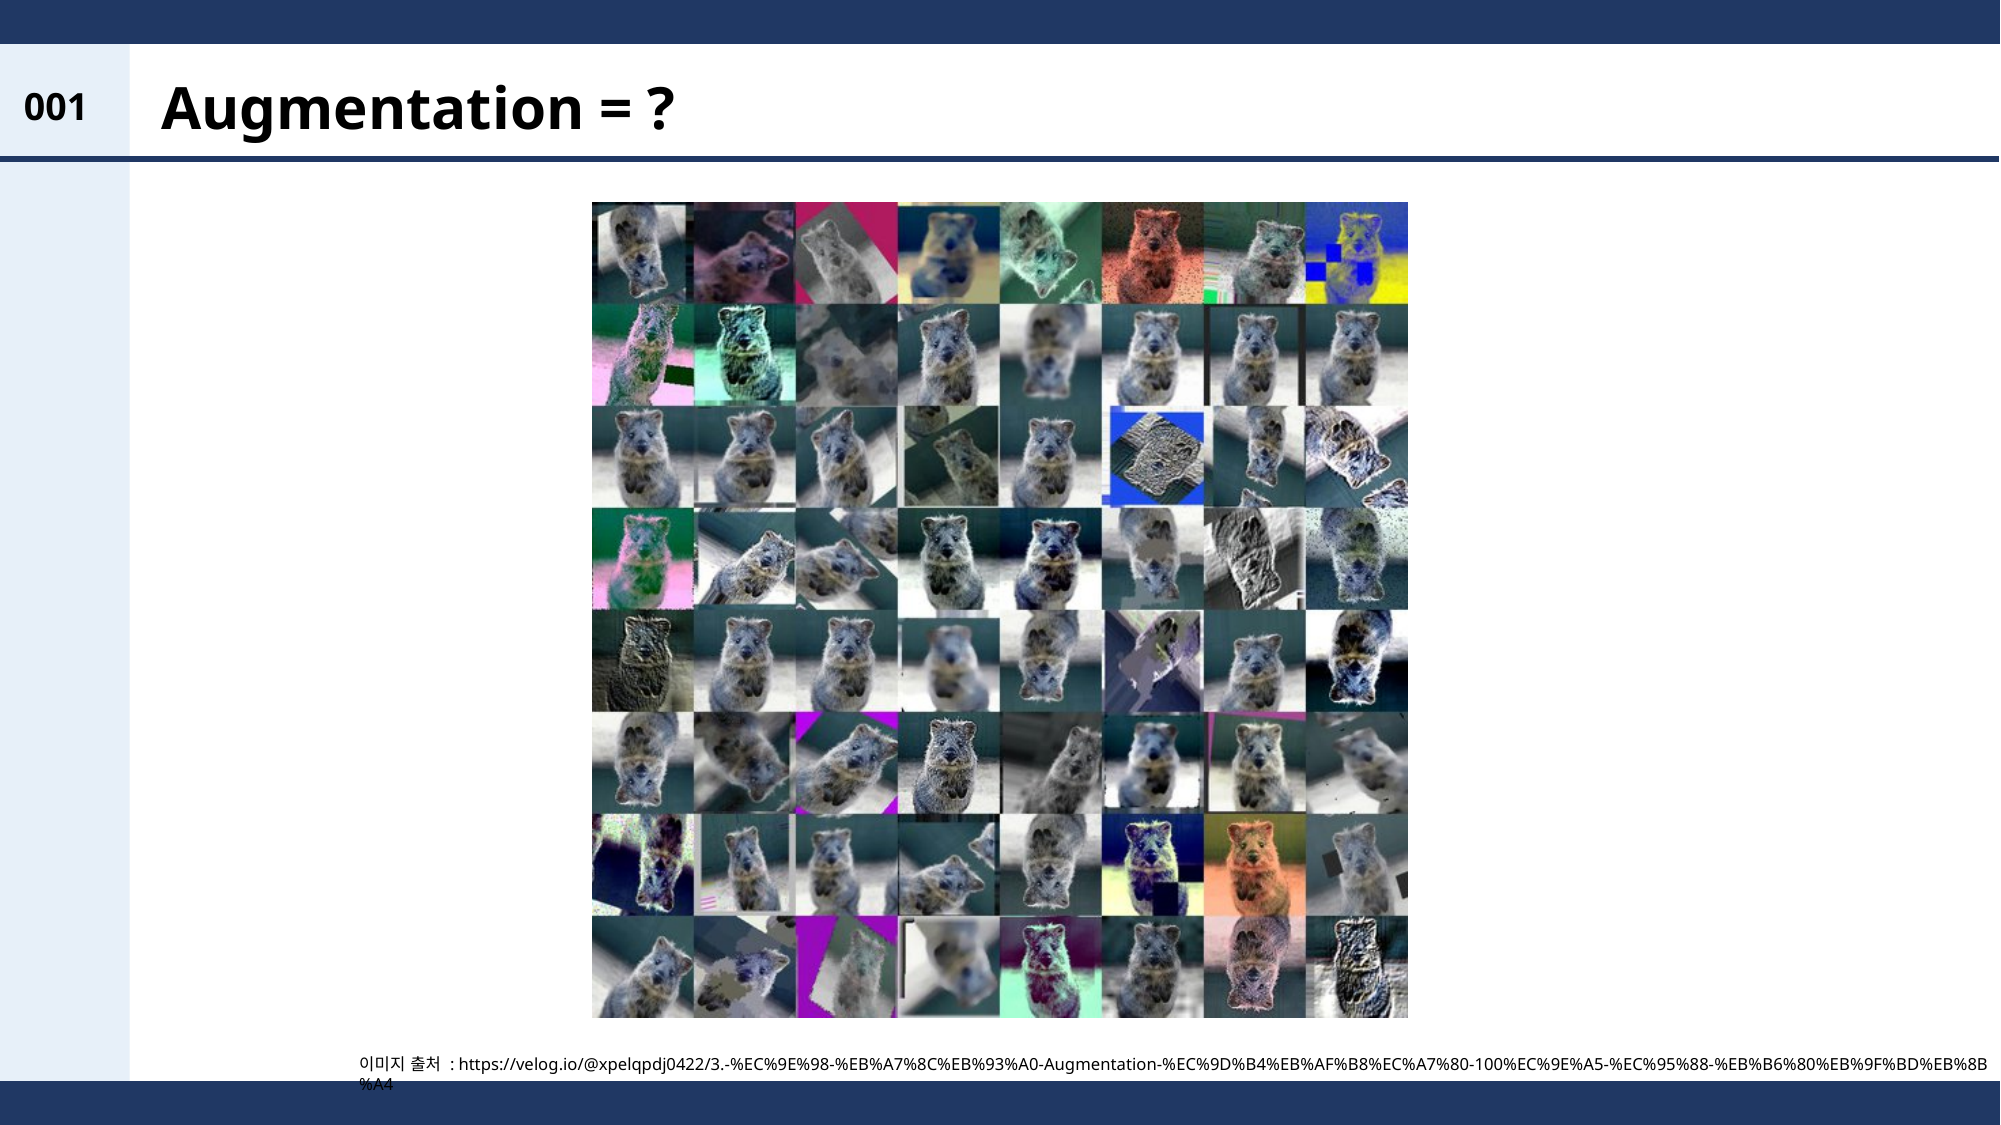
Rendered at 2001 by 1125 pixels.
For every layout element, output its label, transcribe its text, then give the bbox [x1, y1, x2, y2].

text_box 001 [9, 75, 121, 136]
text_box [0, 0, 2000, 44]
text_box [0, 44, 131, 156]
picture [592, 202, 1408, 1018]
text_box 이미지 출처 : https://velog.io/@xpelqpdj0422/3.-%EC%9E%98-%EB%A7%8C%EB%93%A0-Augmentation-%EC%9D%B4%EB%AF%B8%EC%A7%80-100%EC%9E%A5-%EC%95%88-%EB%B6%80%EB%9F%BD%EB%8B%A4 [344, 1046, 2000, 1102]
text_box Augmentation = ? [146, 63, 1707, 149]
text_box [0, 162, 131, 1081]
text_box [0, 1081, 2000, 1125]
